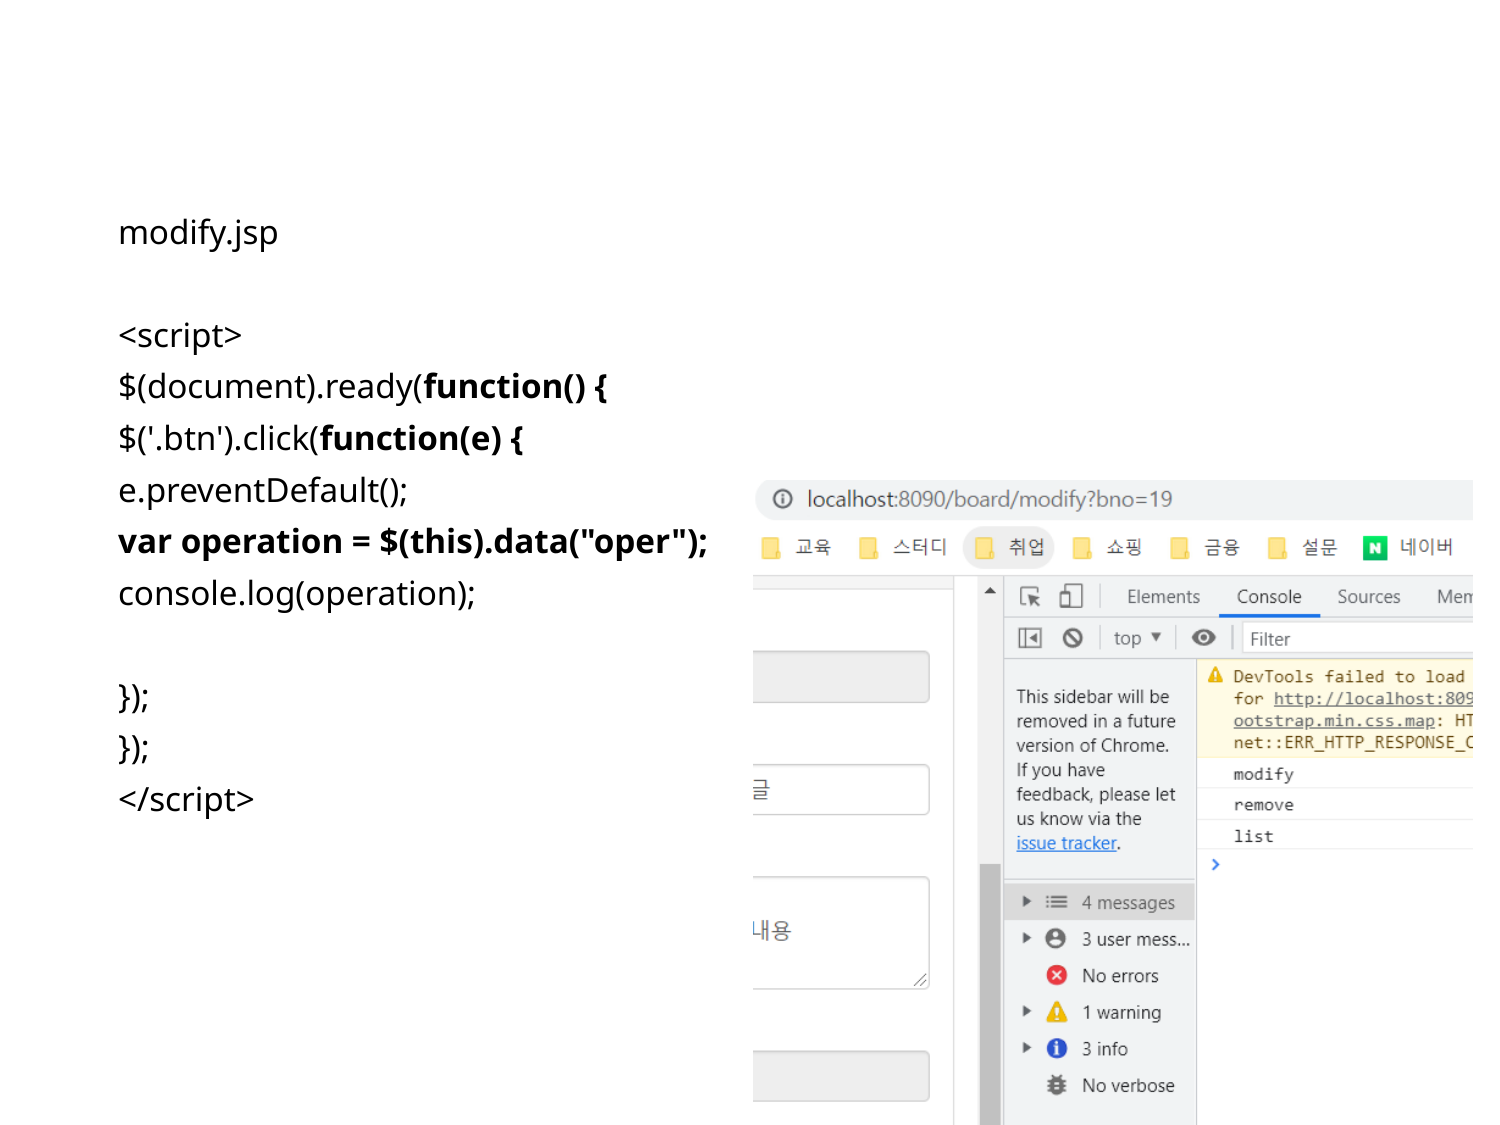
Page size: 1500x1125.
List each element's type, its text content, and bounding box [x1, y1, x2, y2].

list modify.jsp <script> $(document).ready(function() { $('.btn').click(function(e) { e.preventDefault(); var operation = $(this).data("oper"); console.log(operation); }); }); </script> [103, 208, 1312, 927]
picture [753, 480, 1473, 1125]
